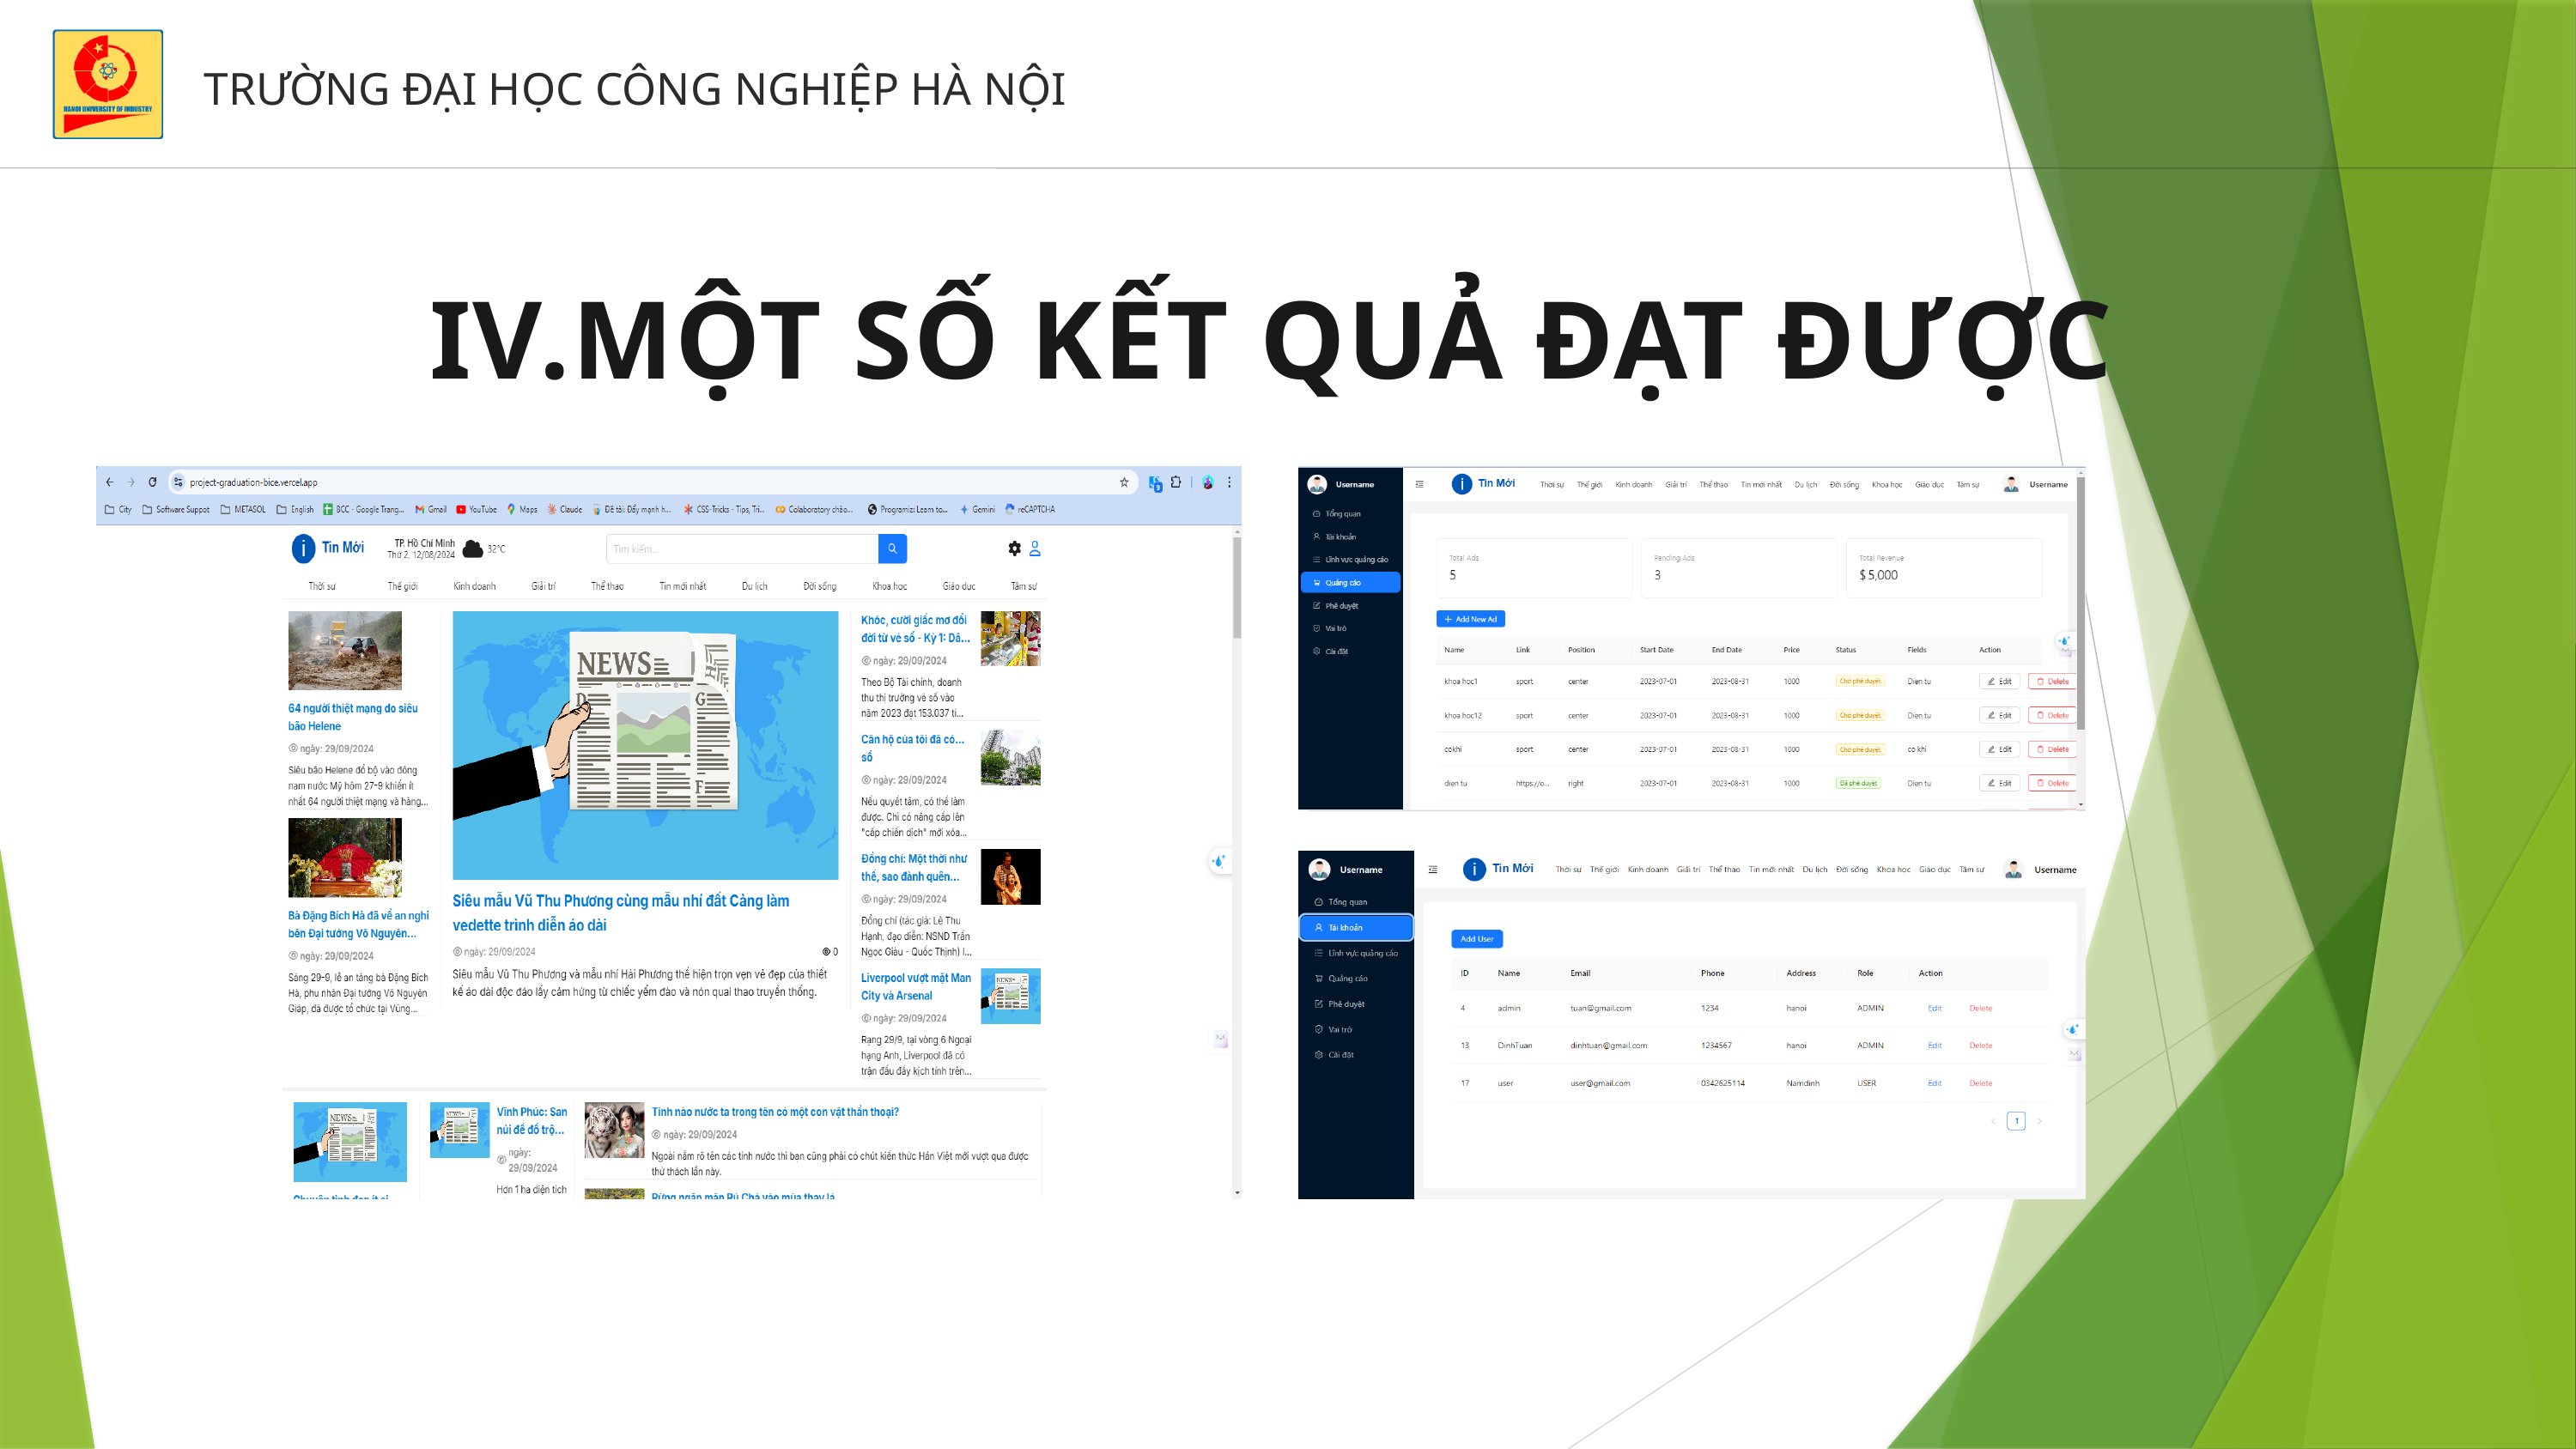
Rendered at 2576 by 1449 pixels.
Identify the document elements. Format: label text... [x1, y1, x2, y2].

picture [1297, 466, 2086, 811]
picture [95, 466, 1242, 1199]
picture [1297, 850, 2086, 1199]
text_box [46, 22, 1257, 146]
text_box IV.MỘT SỐ KẾT QUẢ ĐẠT ĐƯỢC [327, 316, 2217, 402]
